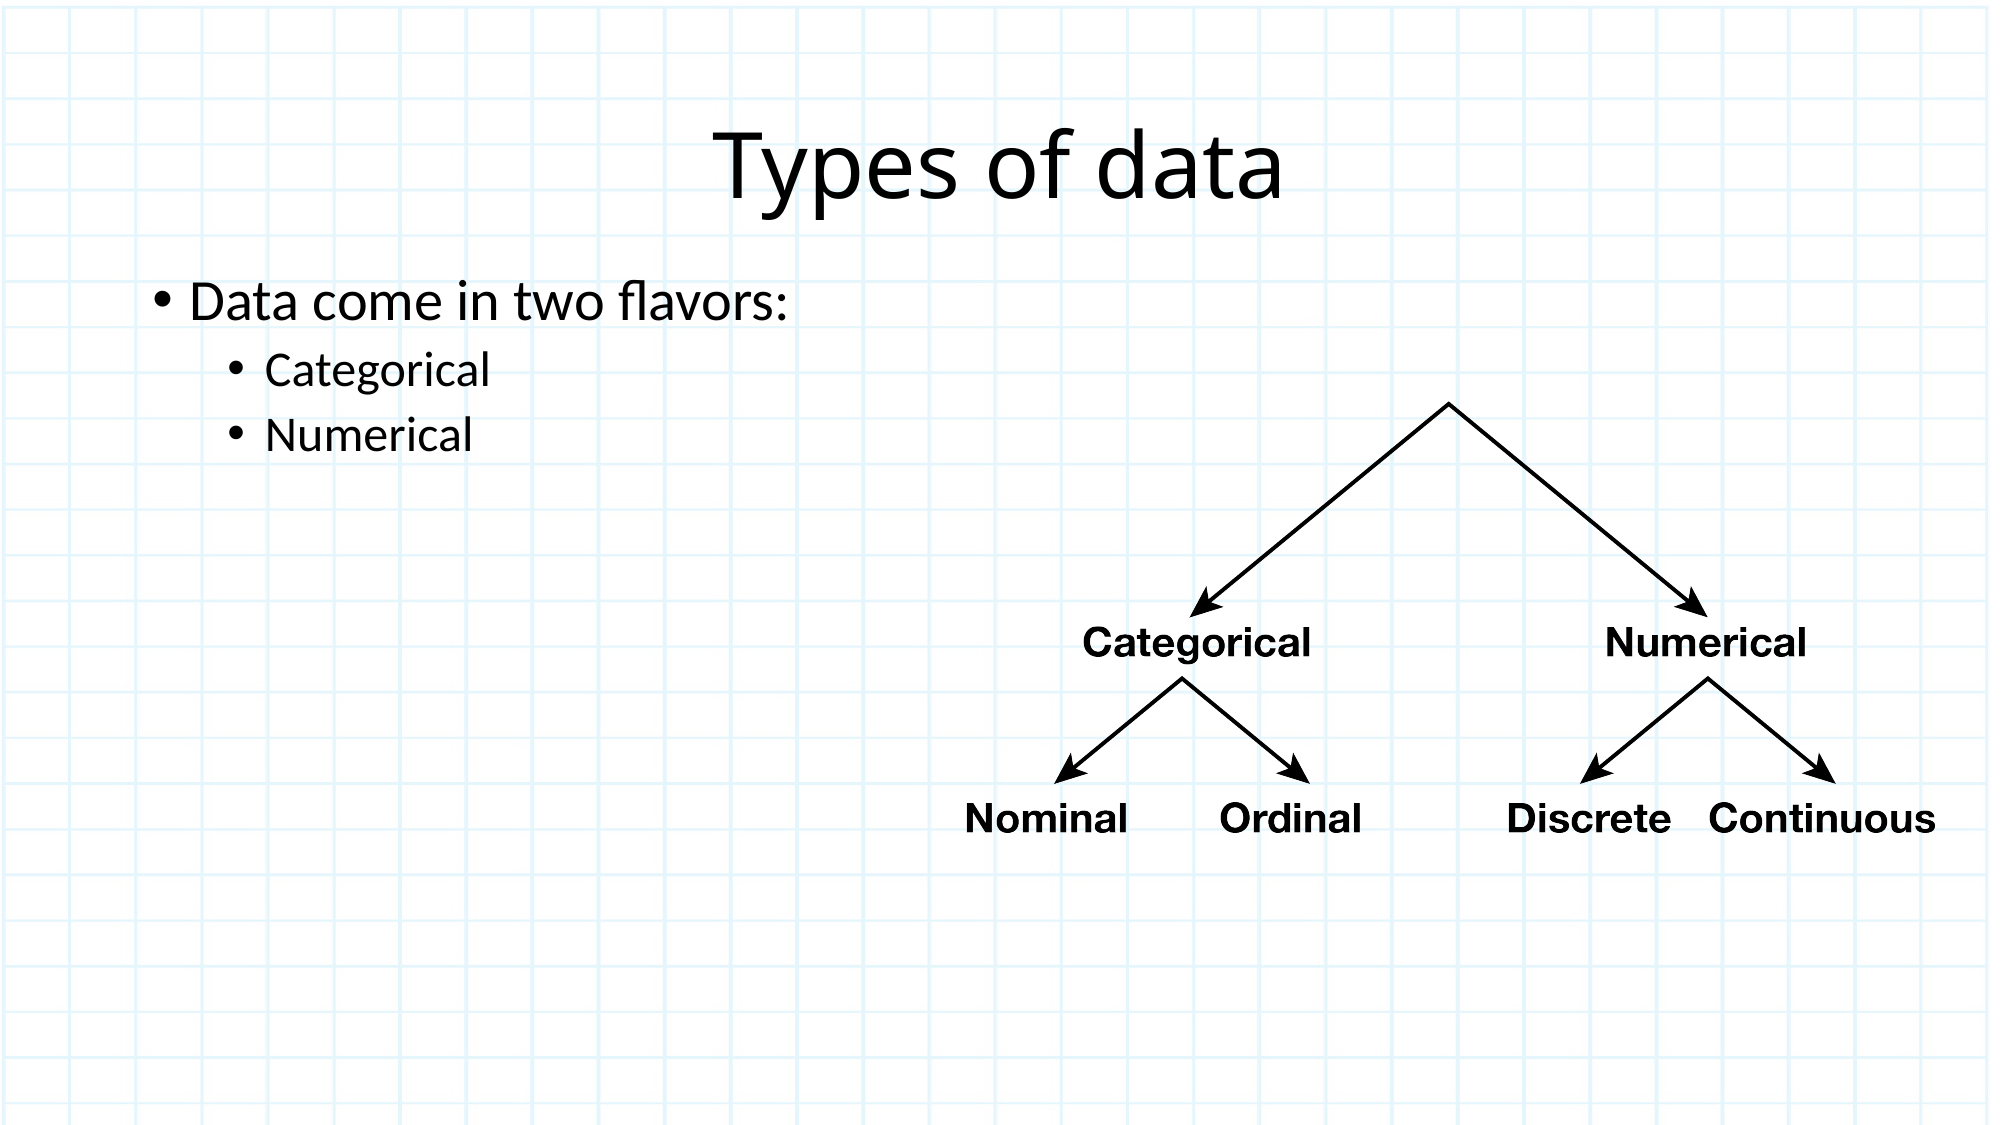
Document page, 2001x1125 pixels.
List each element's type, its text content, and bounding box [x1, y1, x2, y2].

title Types of data [137, 59, 1863, 262]
picture [964, 401, 1936, 852]
list Data come in two flavors: Categorical Numerical [137, 262, 1863, 977]
